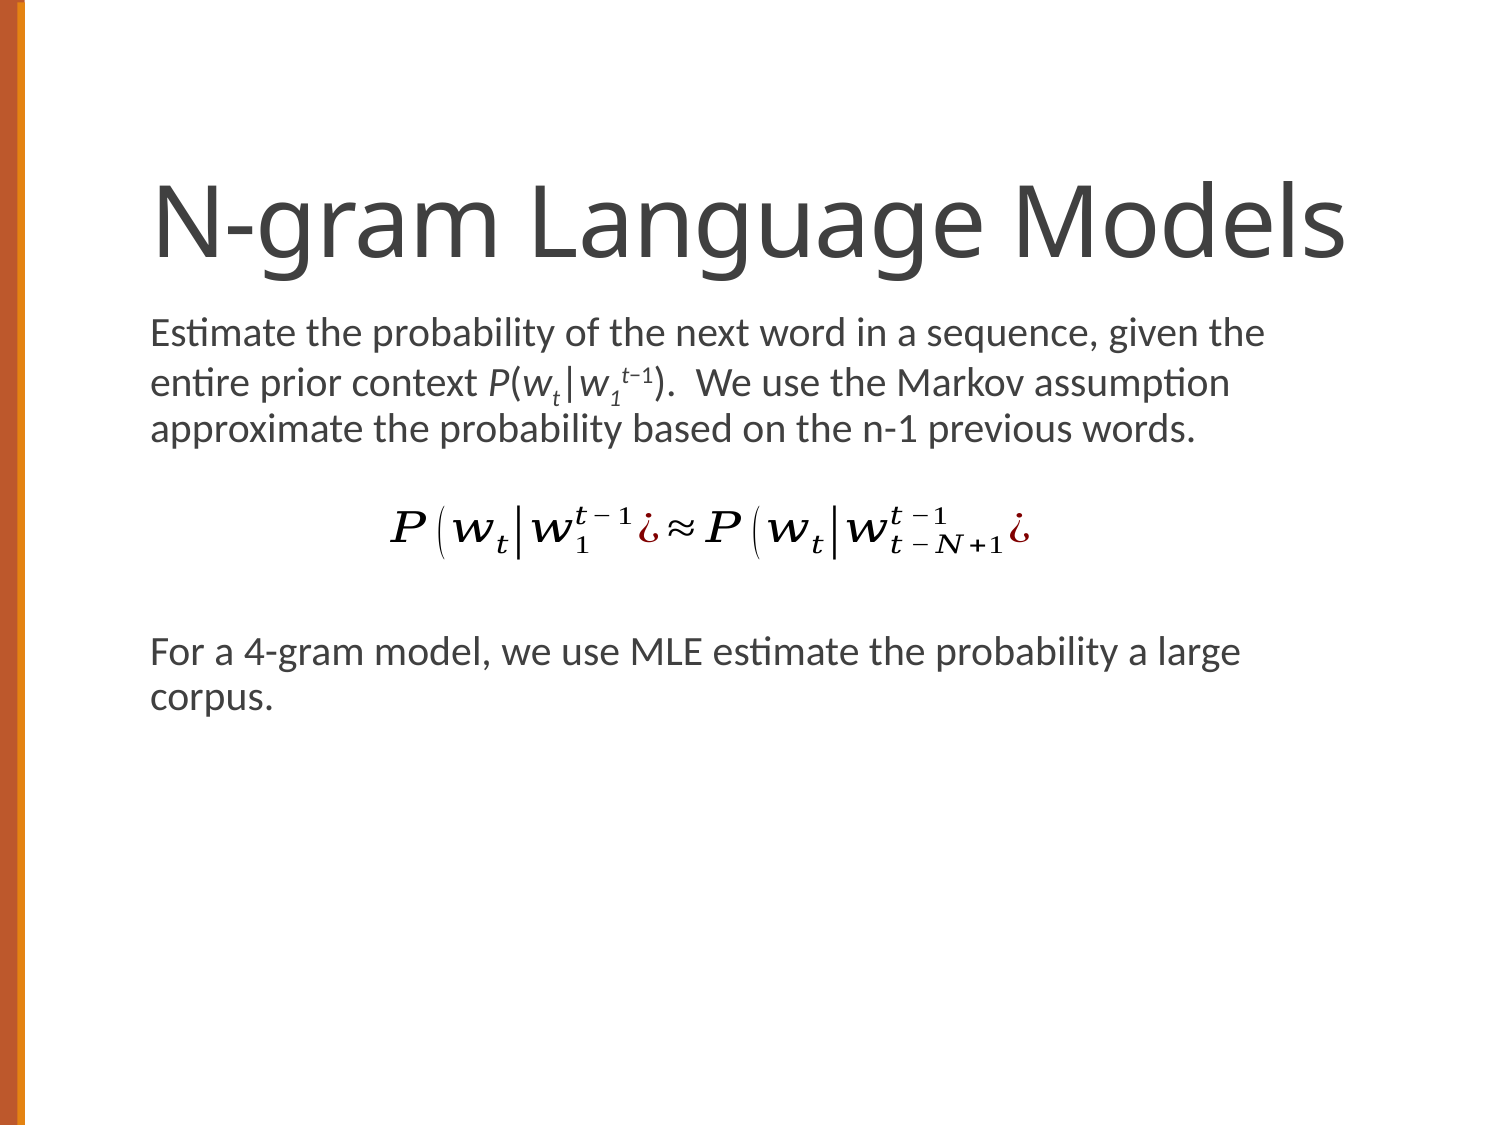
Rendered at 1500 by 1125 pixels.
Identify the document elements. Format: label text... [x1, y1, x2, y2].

title N-gram Language Models [135, 47, 1373, 285]
